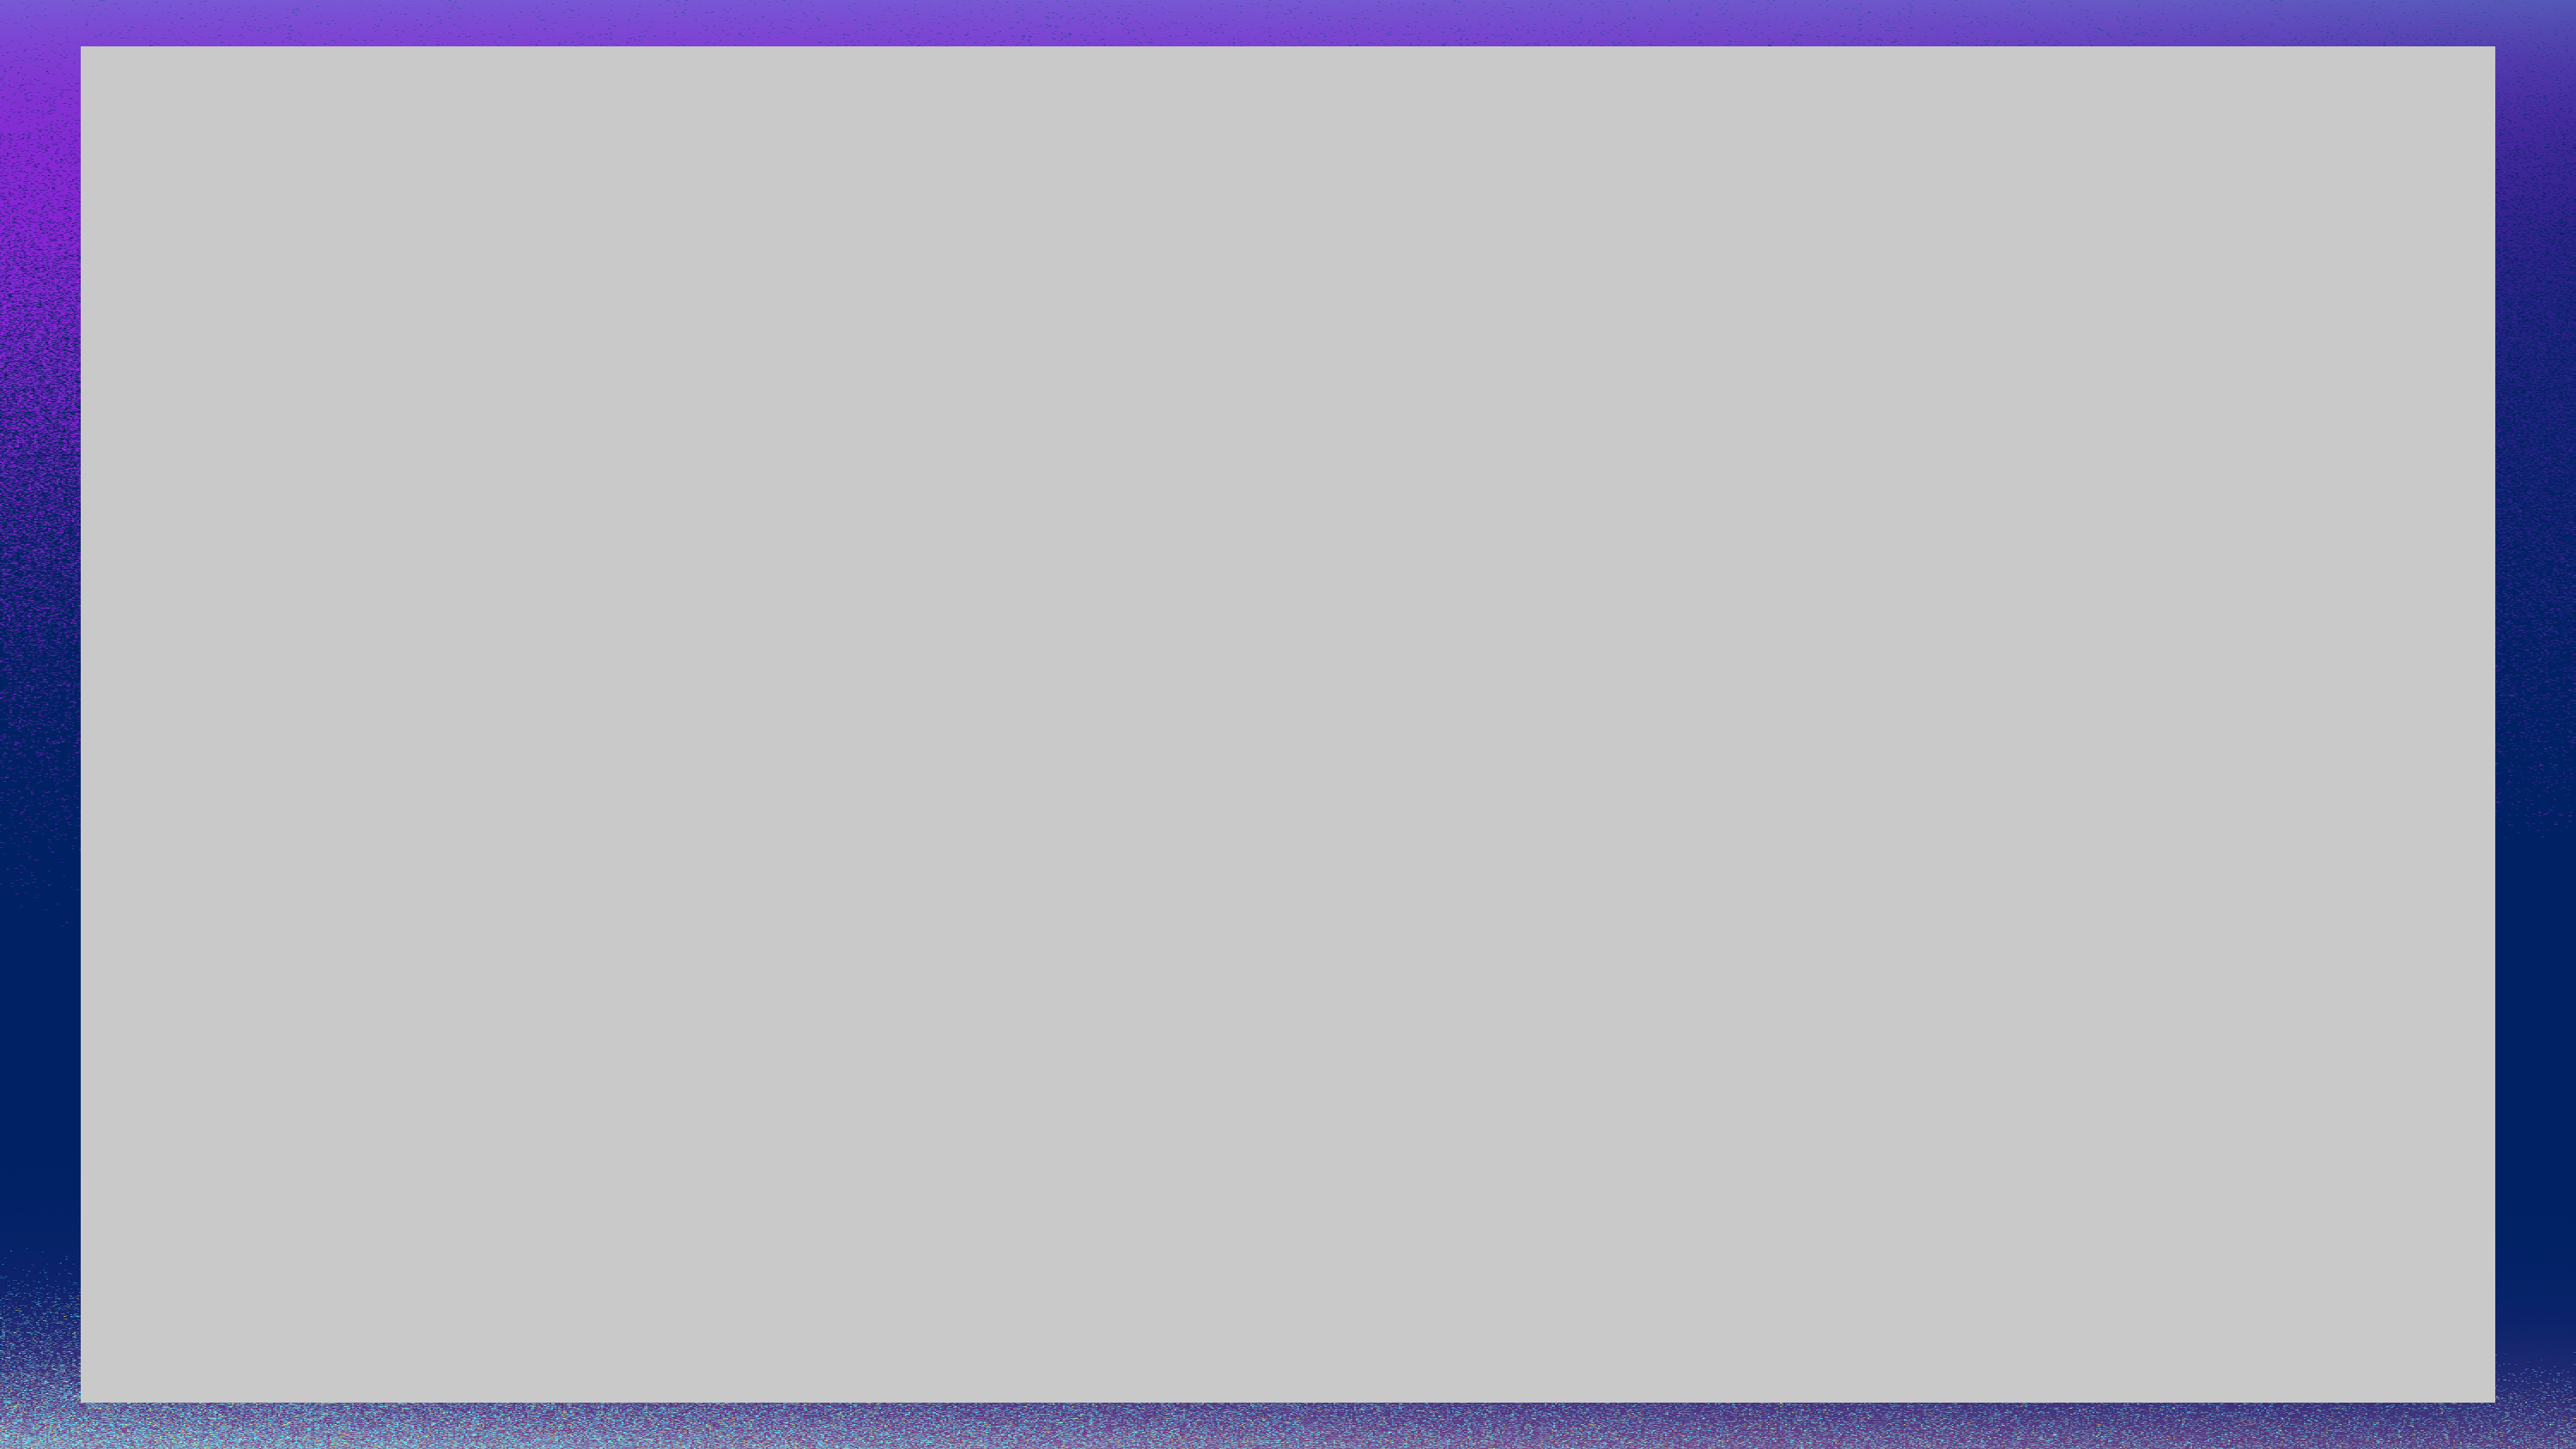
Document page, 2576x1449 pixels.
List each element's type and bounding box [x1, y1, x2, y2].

text_box [0, 0, 2576, 1449]
text_box [80, 45, 2496, 1404]
